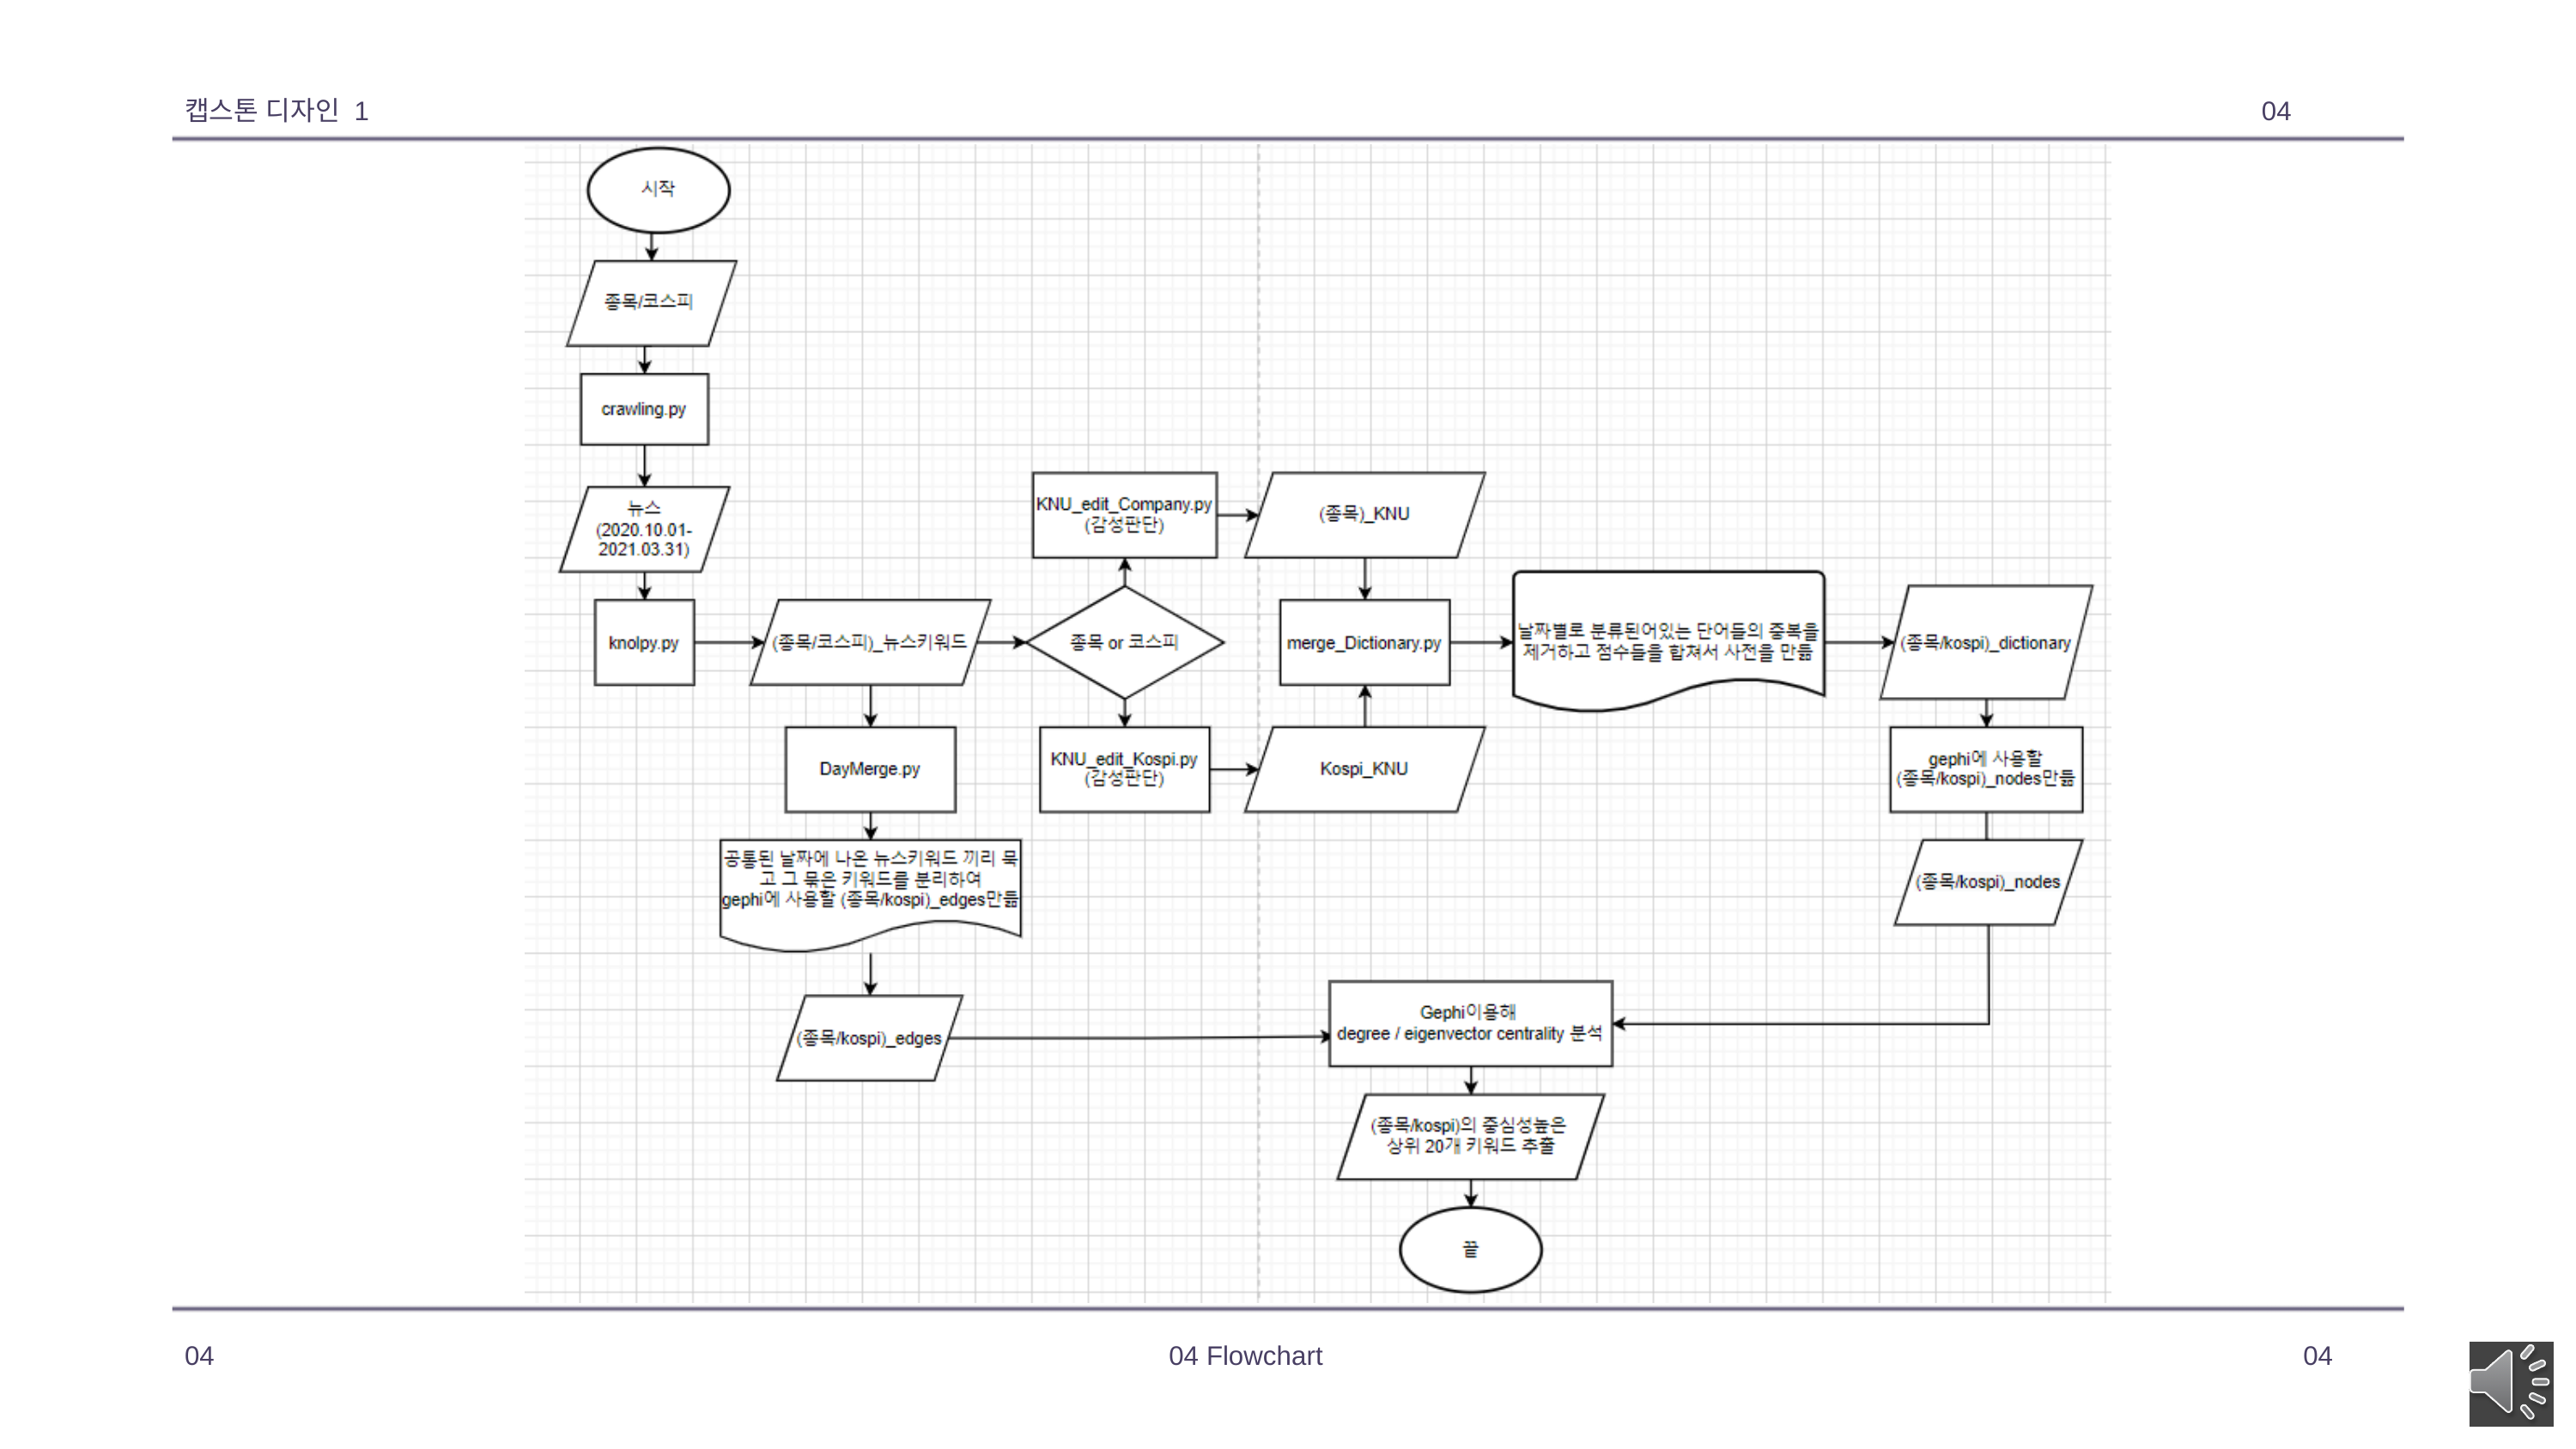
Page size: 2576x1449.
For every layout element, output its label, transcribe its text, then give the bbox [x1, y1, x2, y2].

picture [2468, 1341, 2555, 1428]
picture [171, 132, 2404, 1315]
text_box 캡스톤 디자인 1 [172, 87, 913, 131]
text_box 04 [2236, 1331, 2347, 1380]
text_box 04 [172, 1331, 534, 1380]
text_box 04 [2111, 87, 2305, 130]
text_box 04 Flowchart [1038, 1331, 1455, 1380]
